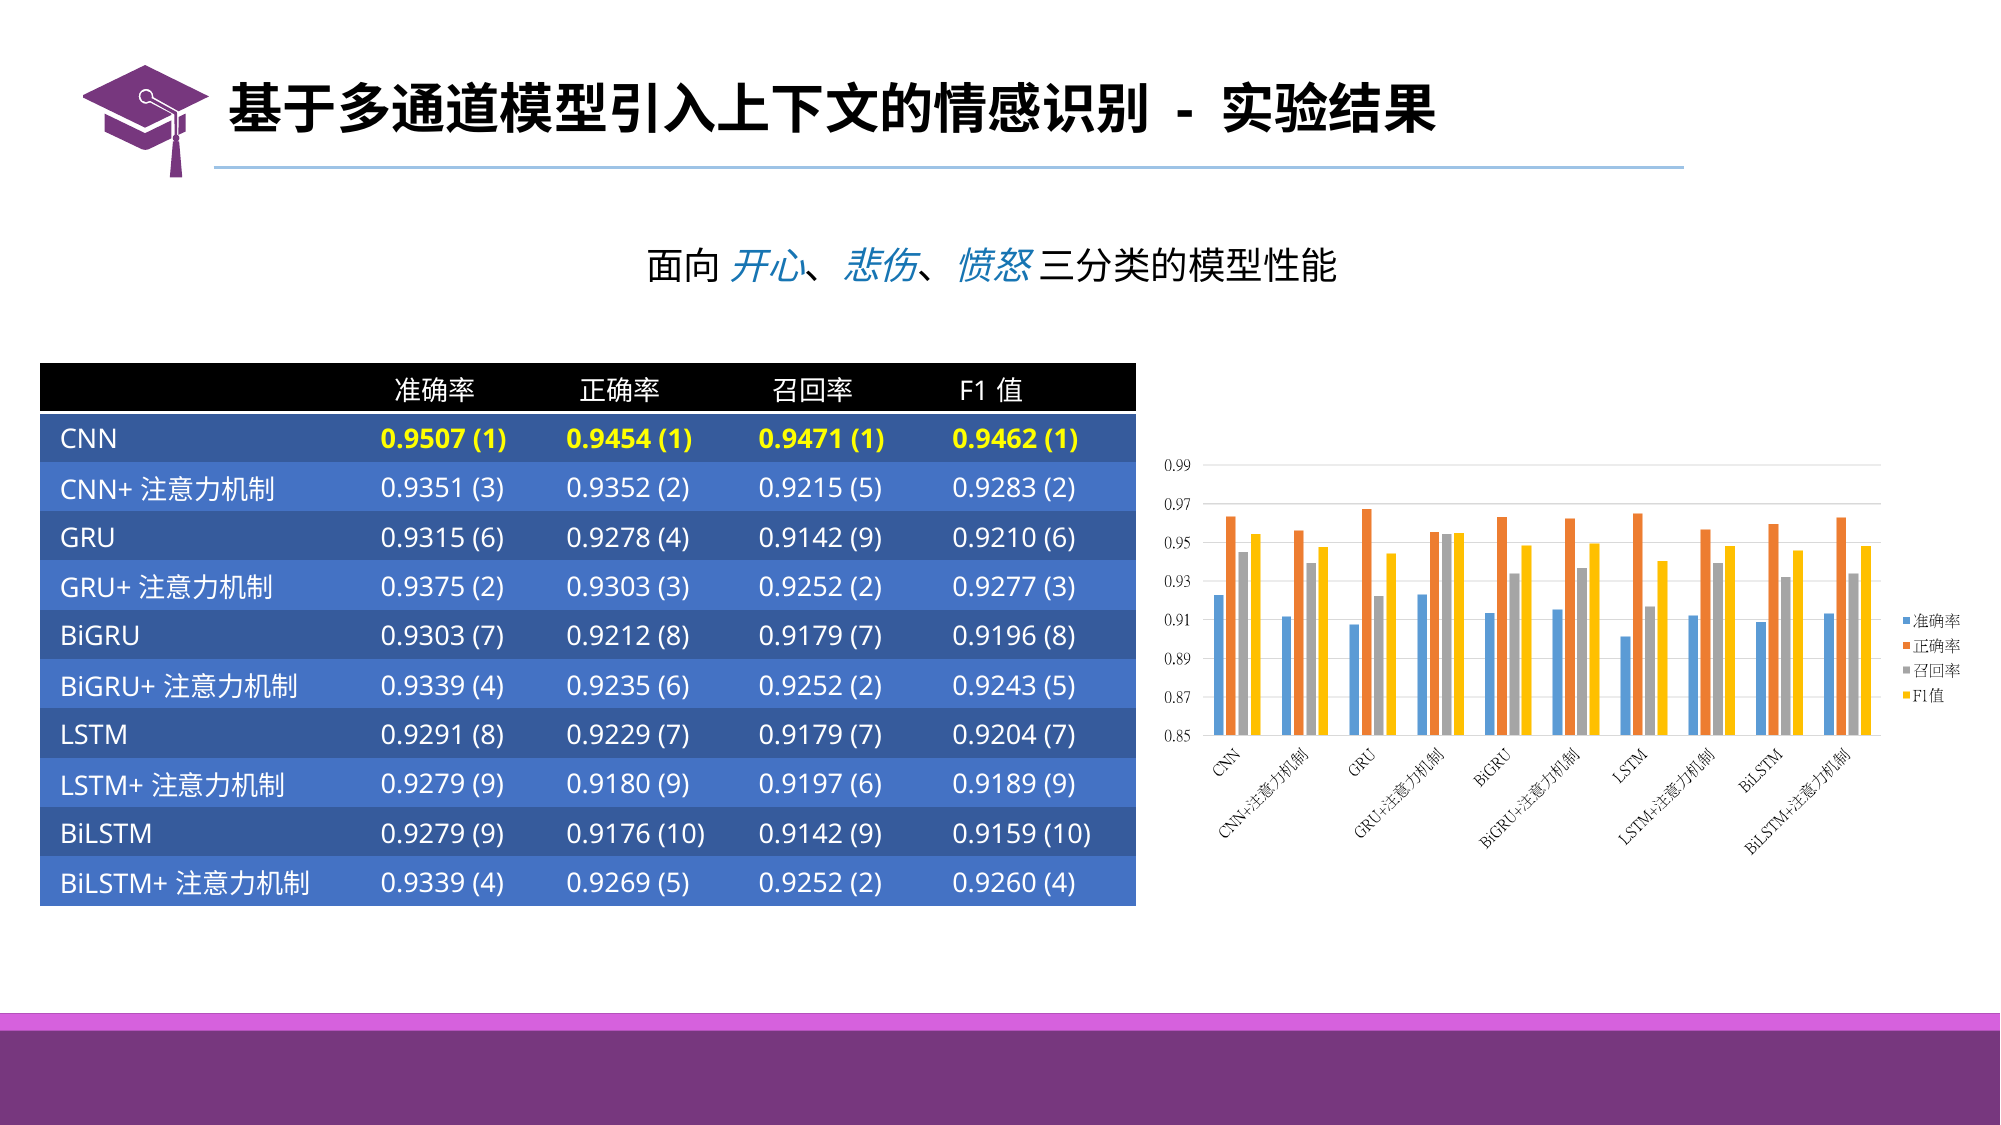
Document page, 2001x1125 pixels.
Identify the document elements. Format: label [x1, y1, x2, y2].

picture [1156, 448, 1976, 868]
table_header [40, 363, 1136, 411]
text_box [631, 234, 1354, 295]
text_box [83, 65, 209, 178]
table_cell [40, 414, 1136, 906]
title [213, 55, 1636, 166]
text_box [0, 1012, 2000, 1125]
